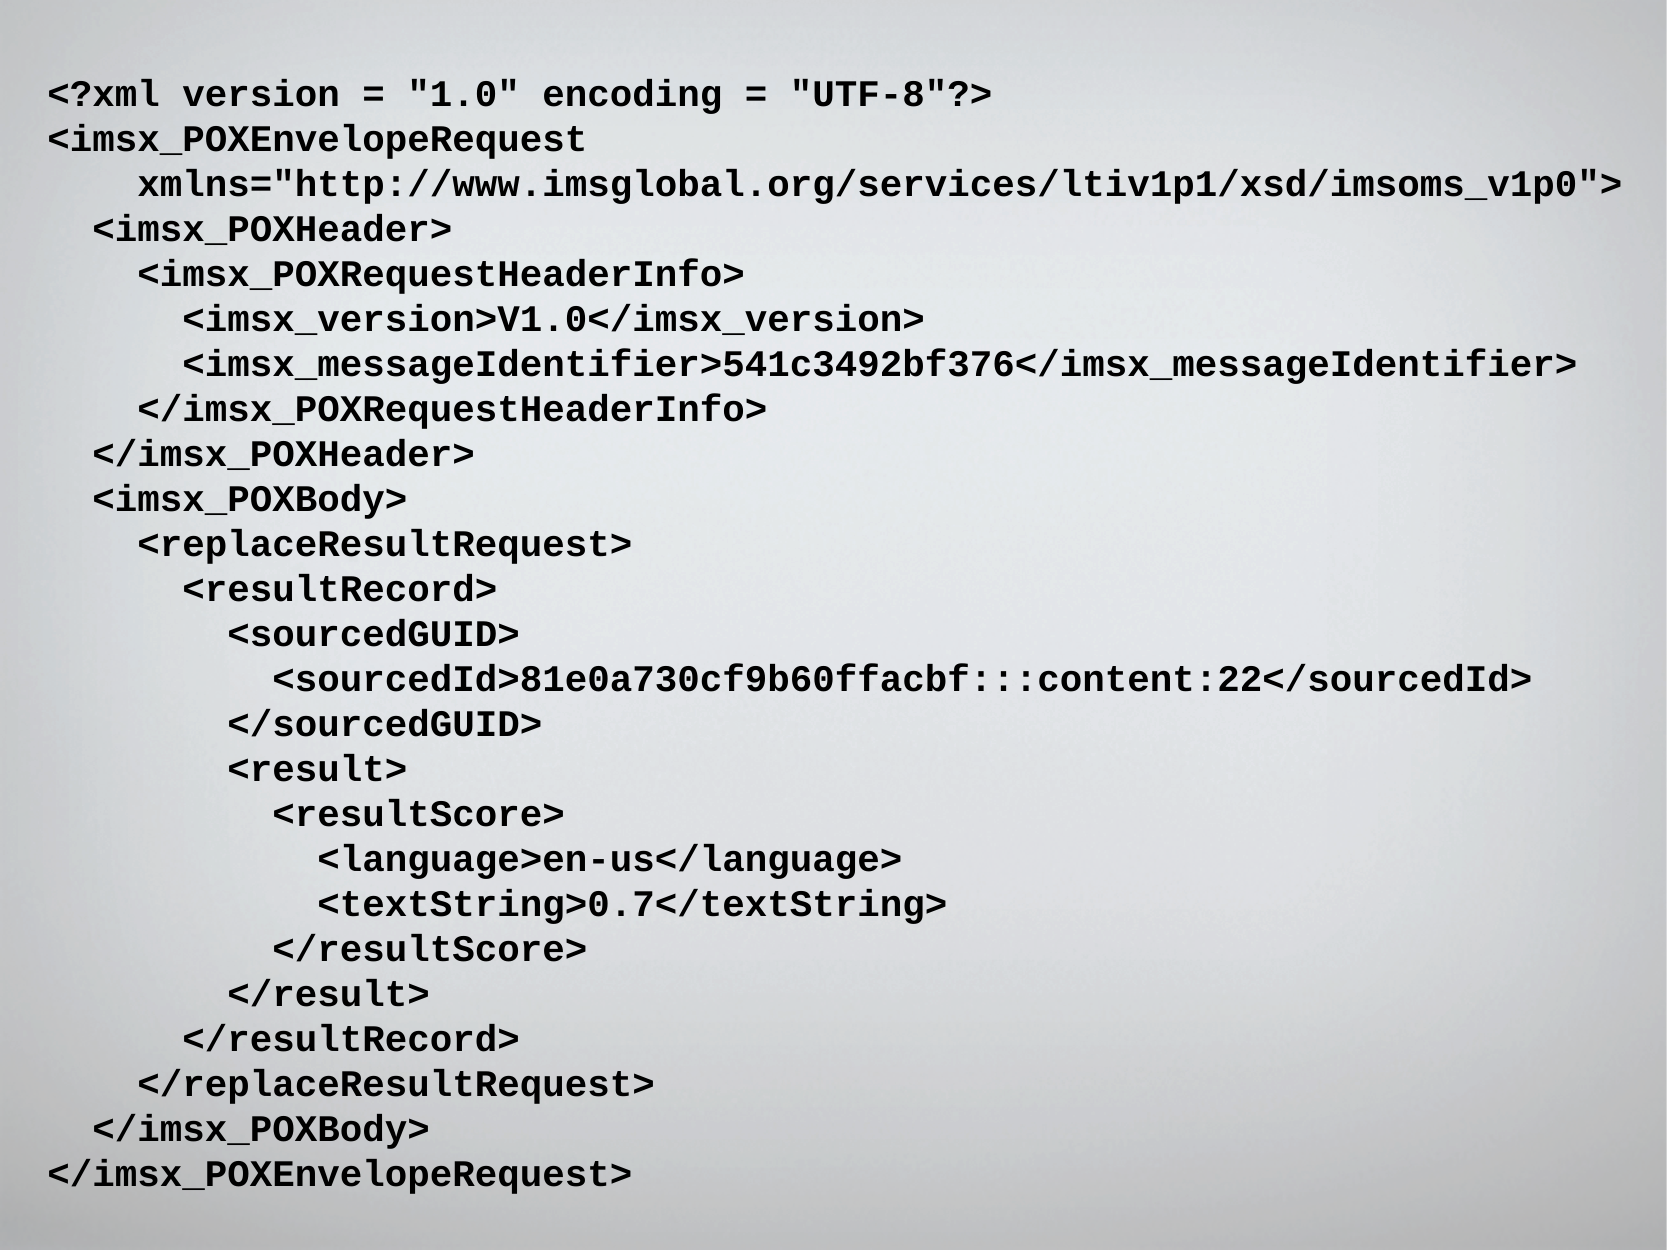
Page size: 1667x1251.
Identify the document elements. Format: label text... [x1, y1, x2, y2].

text_box <?xml version = "1.0" encoding = "UTF-8"?> <imsx_POXEnvelopeRequest xmlns="http://www.imsglobal.org/services/ltiv1p1/xsd/imsoms_v1p0"> <imsx_POXHeader> <imsx_POXRequestHeaderInfo> <imsx_version>V1.0</imsx_version> <imsx_messageIdentifier>541c3492bf376</imsx_messageIdentifier> </imsx_POXRequestHeaderInfo> </imsx_POXHeader> <imsx_POXBody> <replaceResultRequest> <resultRecord> <sourcedGUID> <sourcedId>81e0a730cf9b60ffacbf:::content:22</sourcedId> </sourcedGUID> <result> <resultScore> <language>en-us</language> <textString>0.7</textString> </resultScore> </result> </resultRecord> </replaceResultRequest> </imsx_POXBody> </imsx_POXEnvelopeRequest> [30, 60, 1640, 1203]
picture [0, 0, 1667, 1250]
